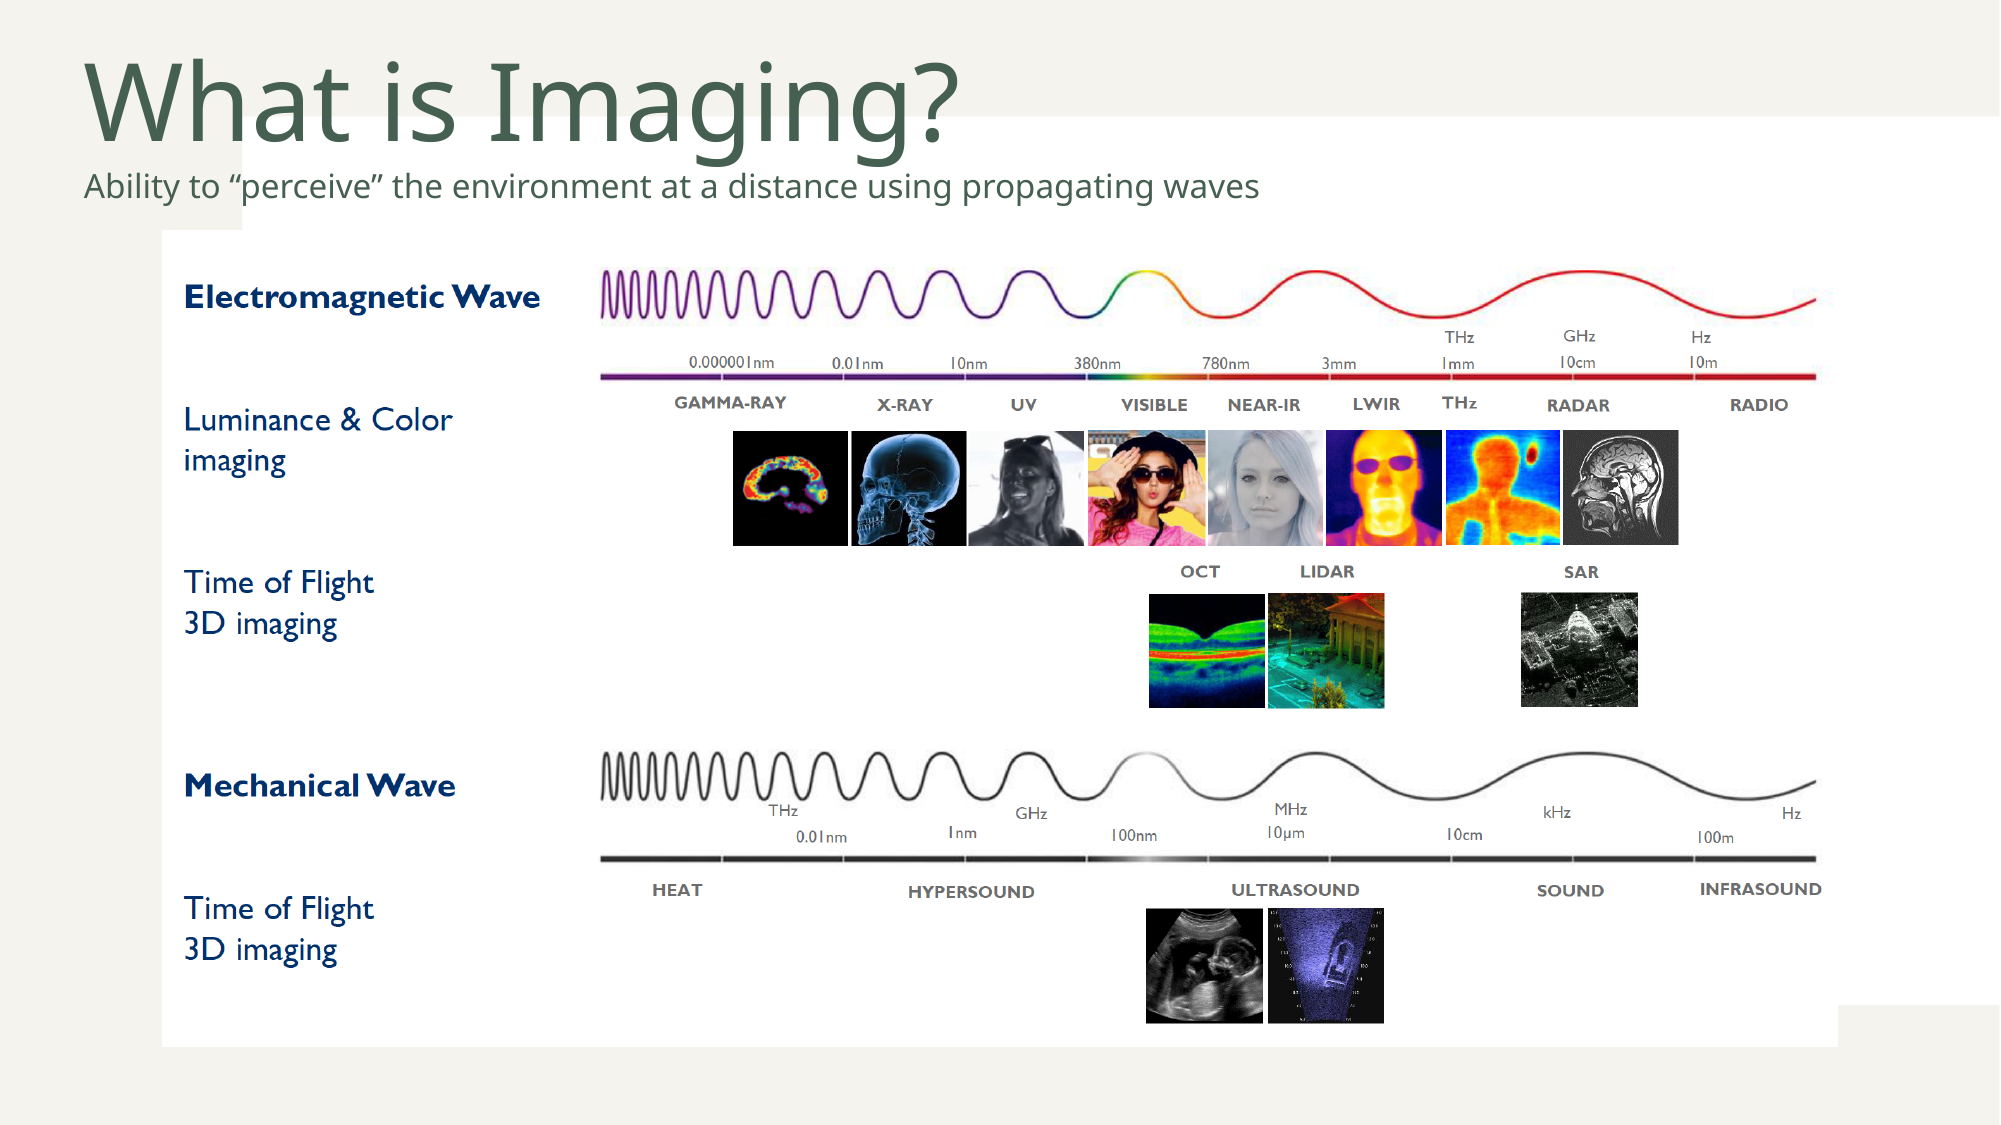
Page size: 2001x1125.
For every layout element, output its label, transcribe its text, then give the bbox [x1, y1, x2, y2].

picture [162, 230, 1838, 1048]
list Ability to “perceive” the environment at a distance using propagating waves [68, 157, 1799, 848]
title What is Imaging? [68, 0, 1799, 157]
